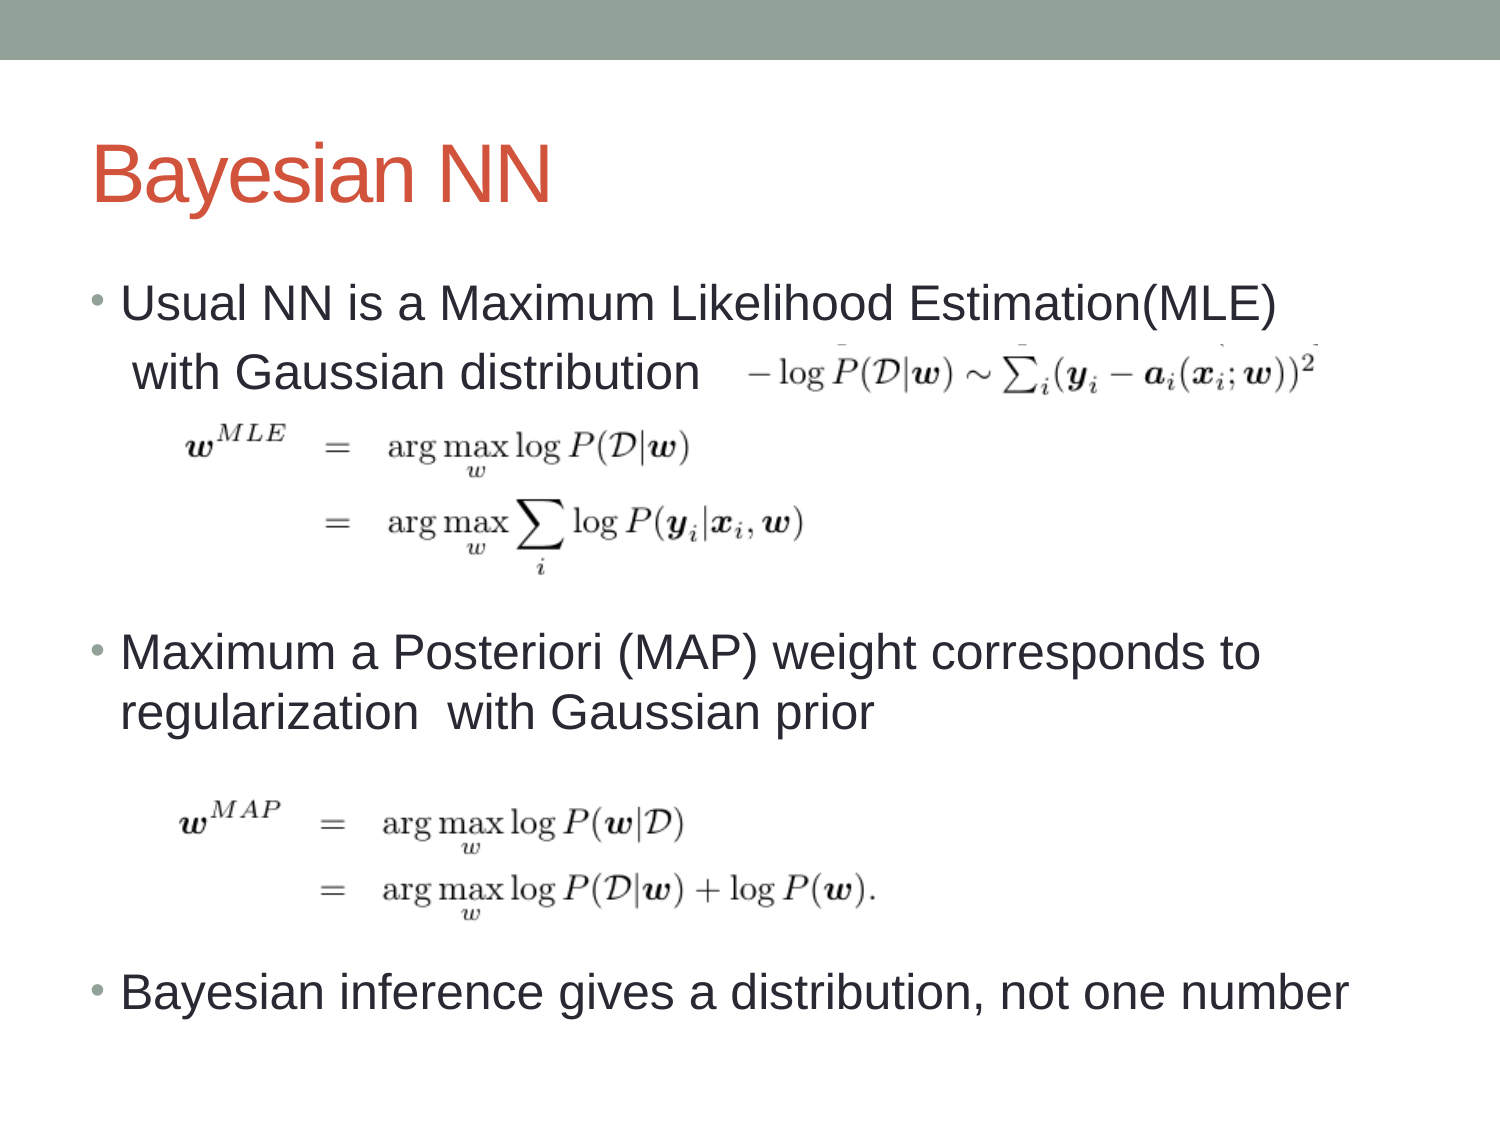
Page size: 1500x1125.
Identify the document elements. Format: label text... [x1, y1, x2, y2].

picture [167, 774, 878, 937]
title Bayesian NN [75, 87, 1425, 250]
list Usual NN is a Maximum Likelihood Estimation(MLE) with Gaussian distribution Maximum a Posteriori (MAP) weight corresponds to regularization with Gaussian prior Bayesian inference gives a distribution, not one number [75, 262, 1425, 1063]
picture [167, 344, 1318, 586]
